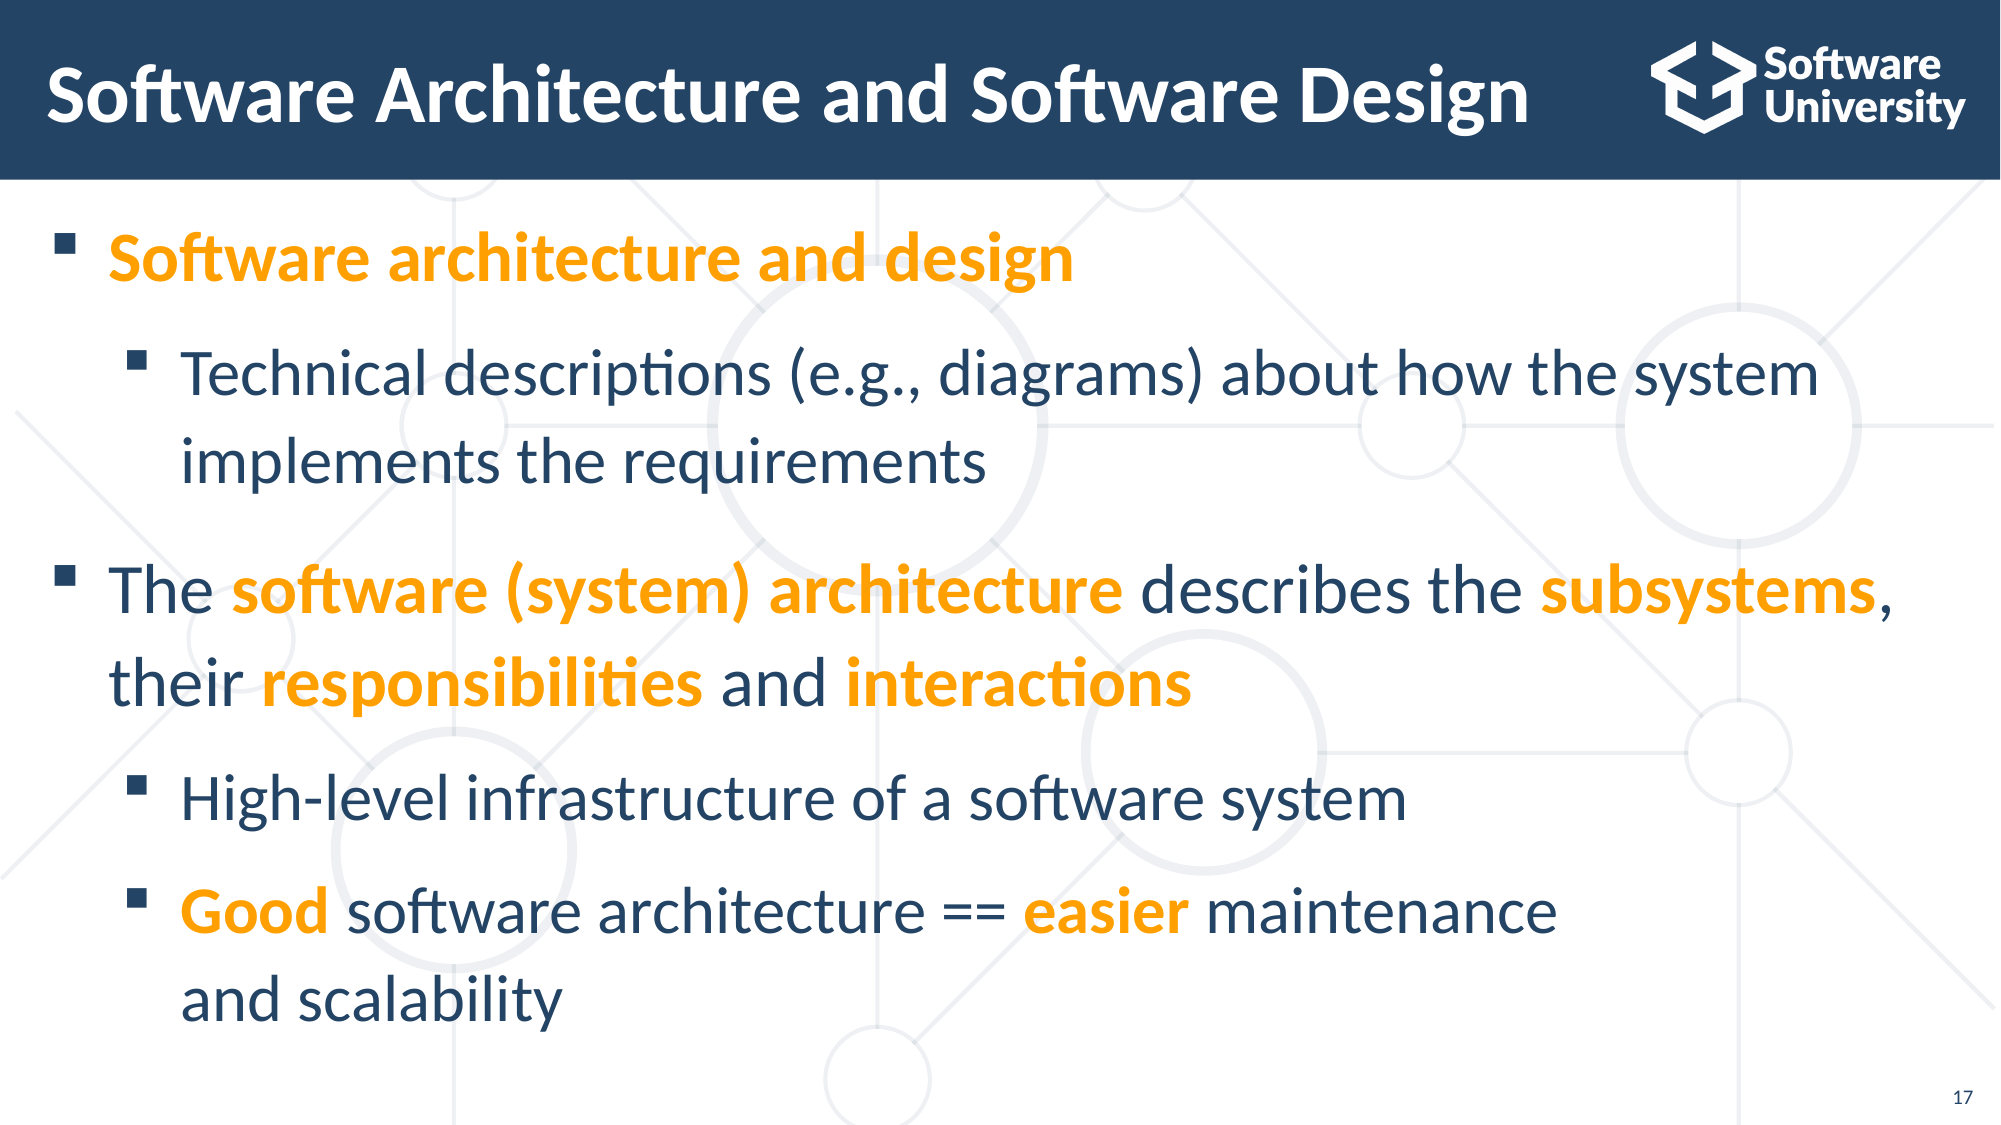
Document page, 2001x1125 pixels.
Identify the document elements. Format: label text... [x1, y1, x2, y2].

picture [1651, 41, 1966, 134]
list Software architecture and design Technical descriptions (e.g., diagrams) about how the system implements the requirements The software (system) architecture describes the subsystems, their responsibilities and interactions High-level infrastructure of a software system Good software architecture == easier maintenance and scalability [31, 196, 1970, 1104]
title Software Architecture and Software Design [31, 16, 1625, 162]
slide_number 17 [1928, 1067, 1989, 1117]
